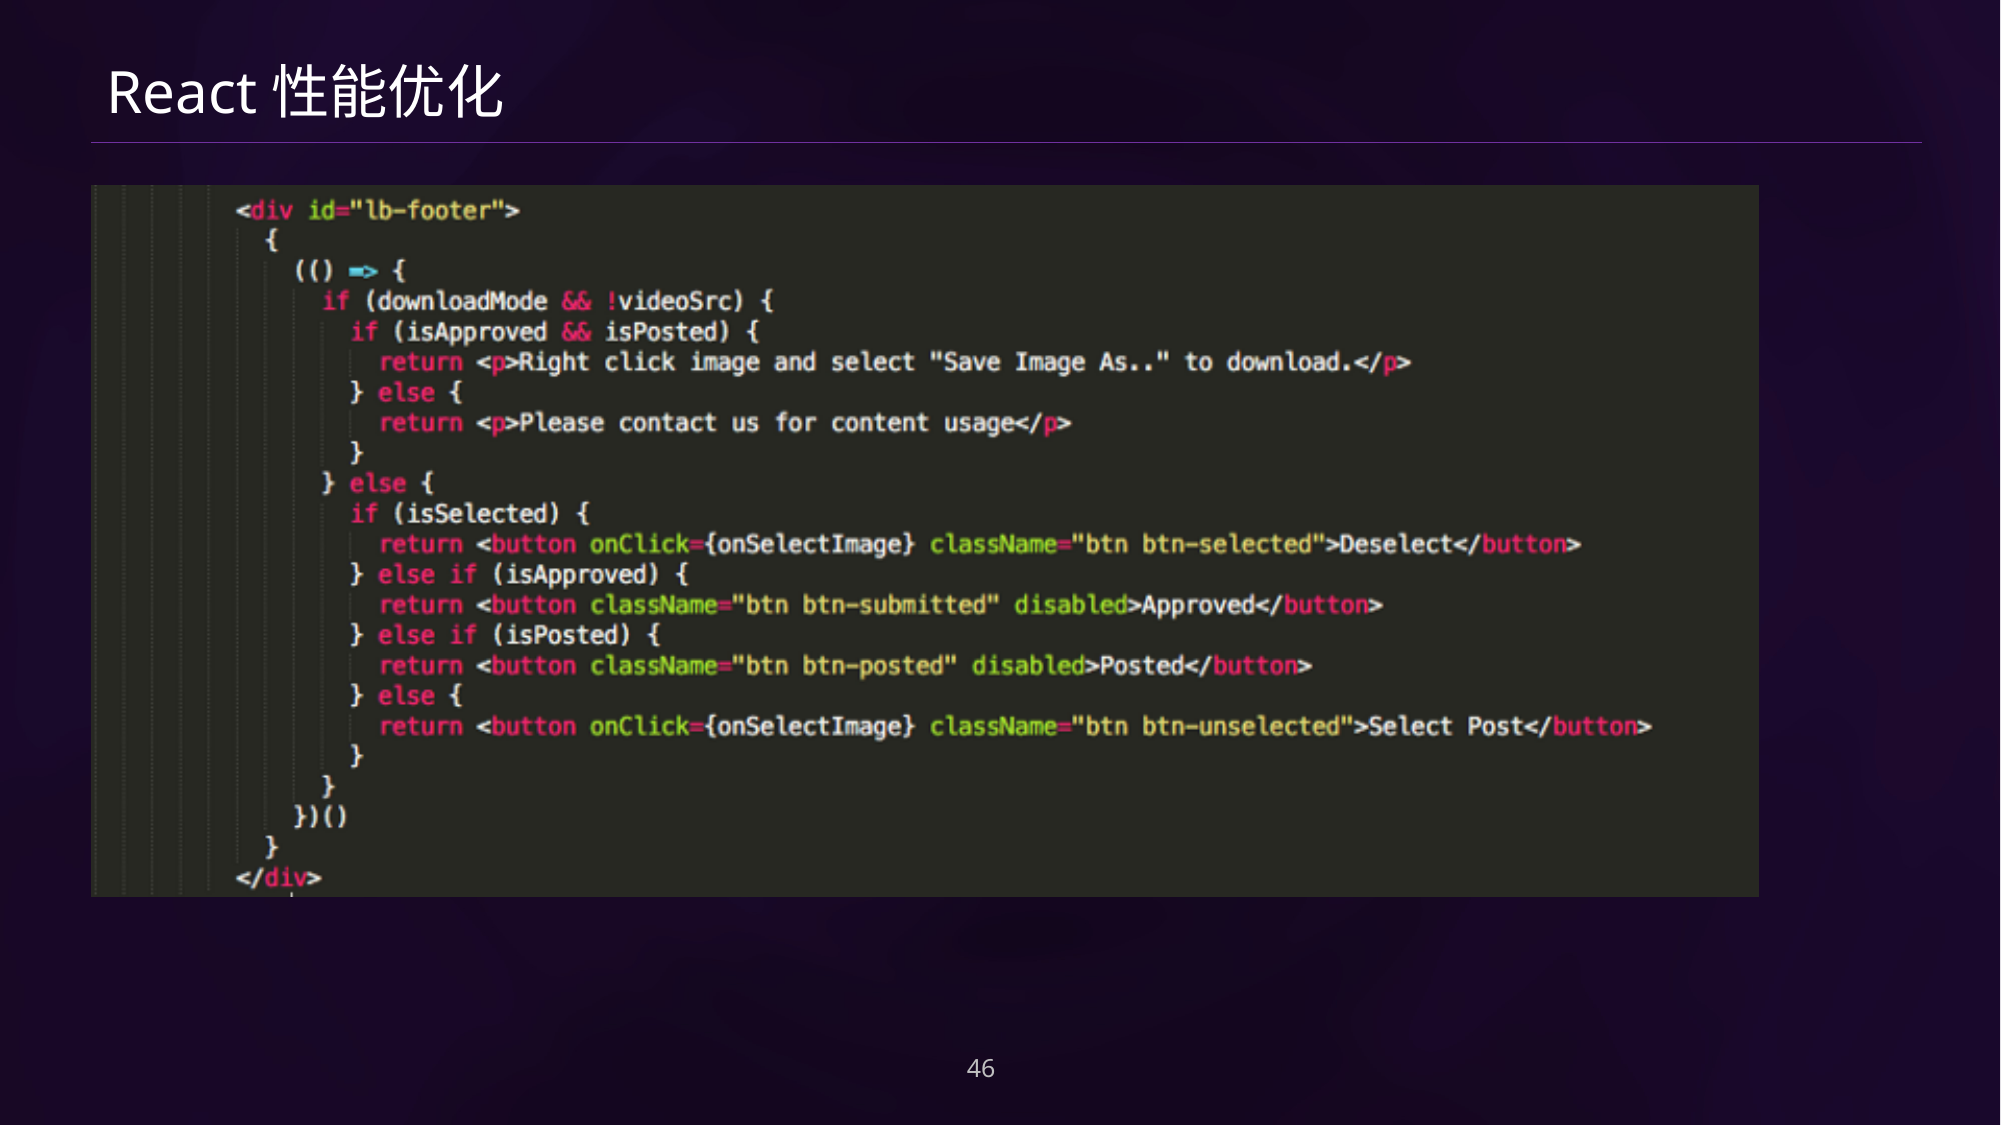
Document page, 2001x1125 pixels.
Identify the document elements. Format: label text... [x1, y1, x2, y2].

slide_number 46 [882, 1050, 1080, 1089]
title React性能优化 [91, 49, 1495, 140]
picture [0, 0, 2001, 1125]
